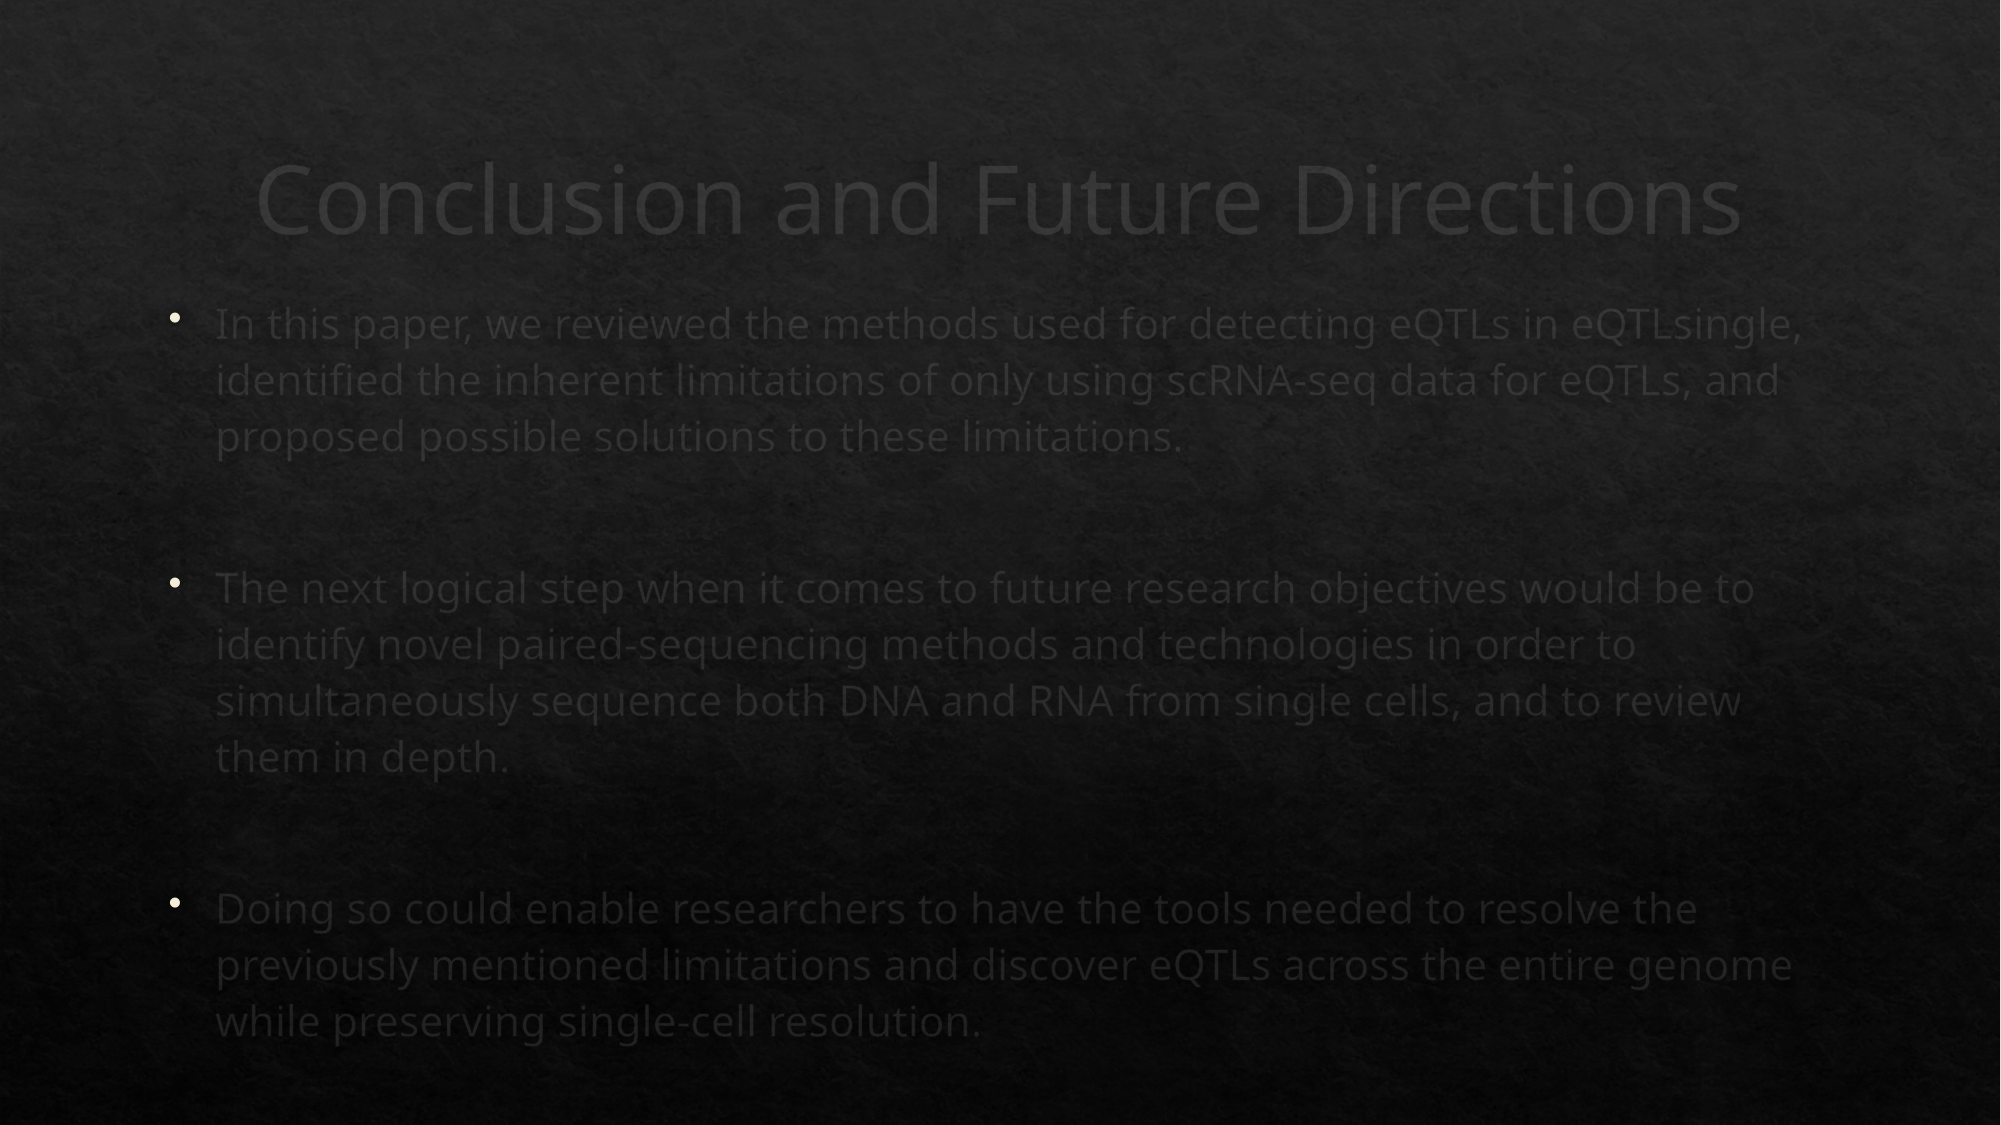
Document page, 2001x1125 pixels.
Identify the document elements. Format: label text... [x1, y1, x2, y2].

title Conclusion and Future Directions [149, 99, 1849, 279]
list In this paper, we reviewed the methods used for detecting eQTLs in eQTLsingle, identified the inherent limitations of only using scRNA-seq data for eQTLs, and proposed possible solutions to these limitations. The next logical step when it comes to future research objectives would be to identify novel paired-sequencing methods and technologies in order to simultaneously sequence both DNA and RNA from single cells, and to review them in depth. Doing so could enable researchers to have the tools needed to resolve the previously mentioned limitations and discover eQTLs across the entire genome while preserving single-cell resolution. [149, 283, 1849, 1059]
